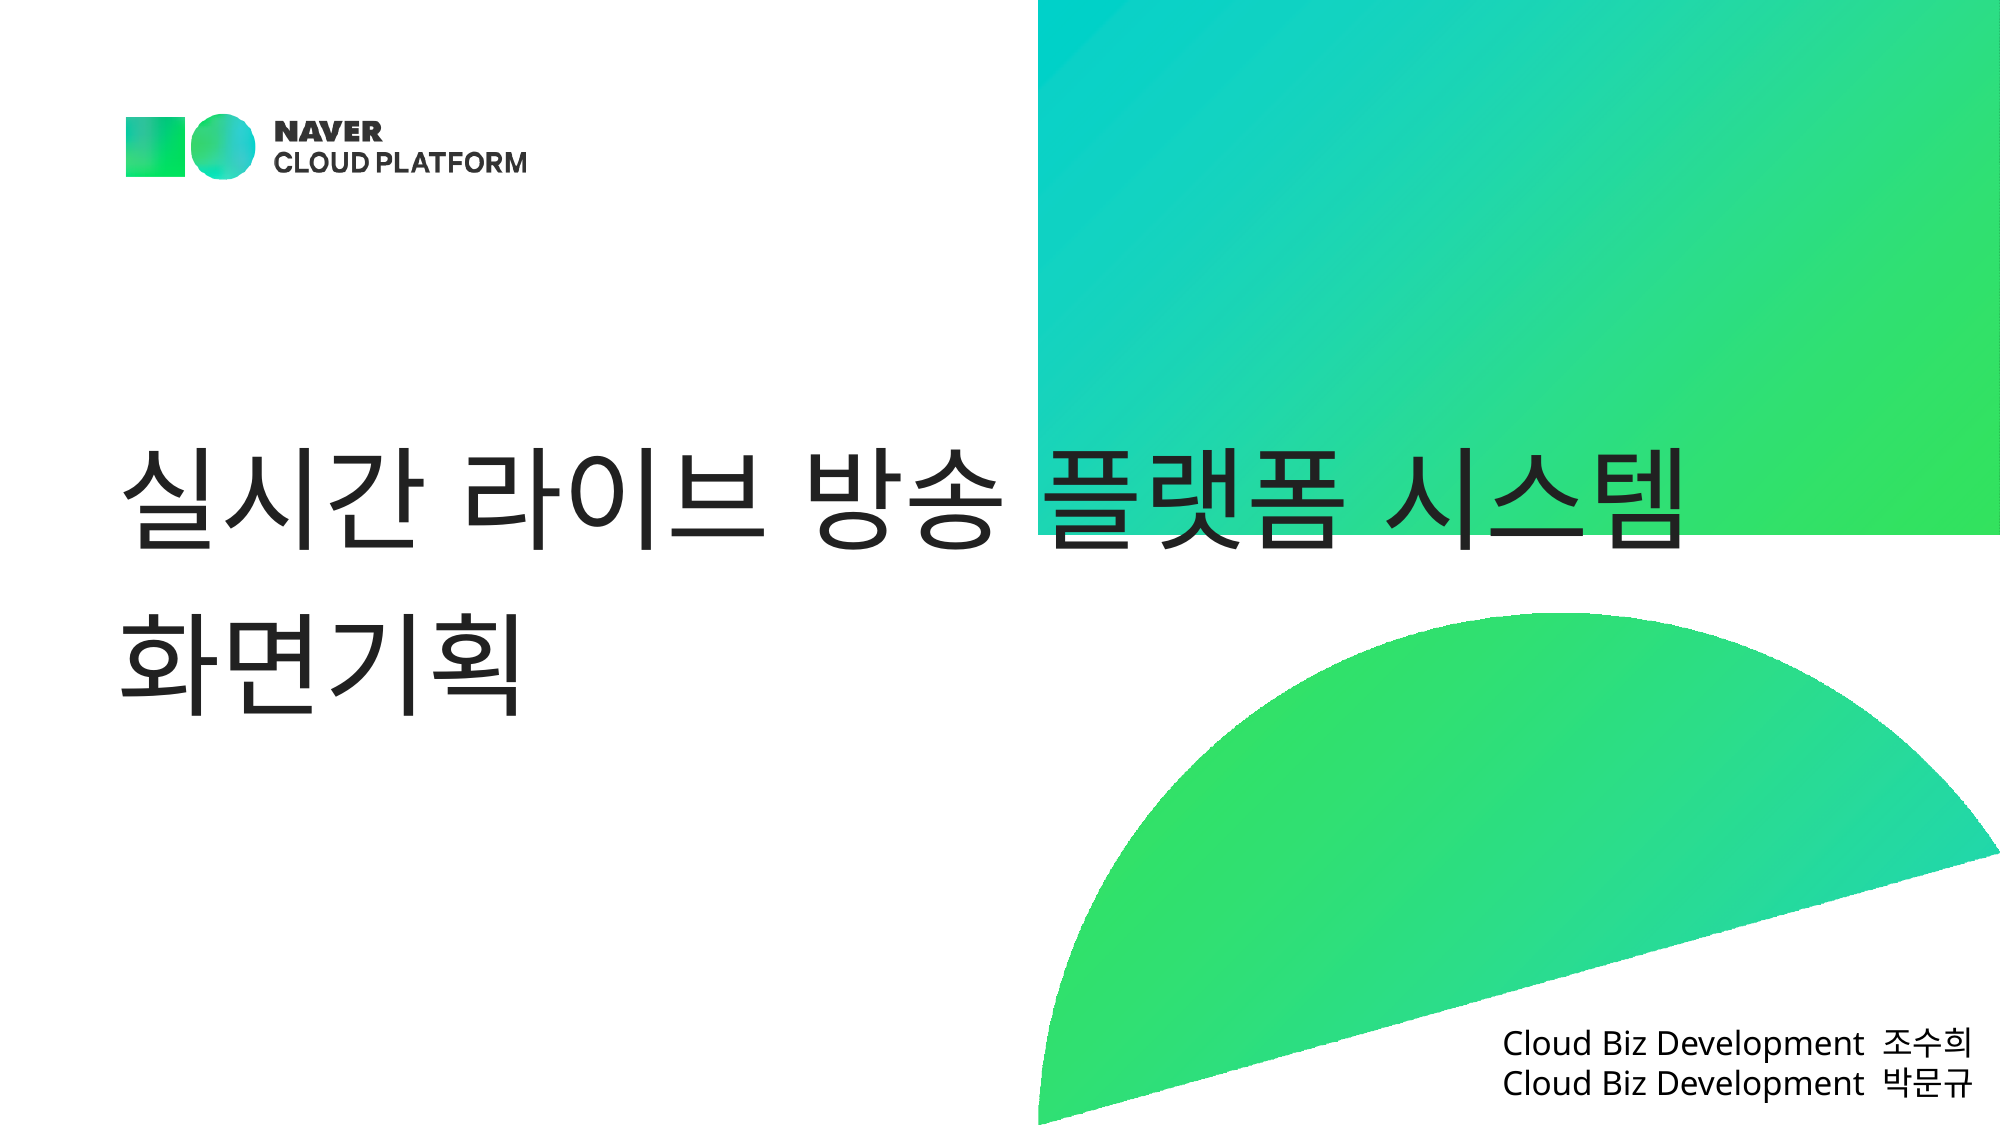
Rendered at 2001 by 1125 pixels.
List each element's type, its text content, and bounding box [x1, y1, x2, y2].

text_box [1038, 0, 2000, 535]
text_box [1038, 613, 2000, 1125]
text_box Cloud Biz Development 조수희 Cloud Biz Development 박문규 [1487, 1014, 2000, 1125]
title 실시간 라이브 방송 플랫폼 시스템 화면기획 [115, 394, 1703, 730]
text_box [125, 113, 526, 180]
